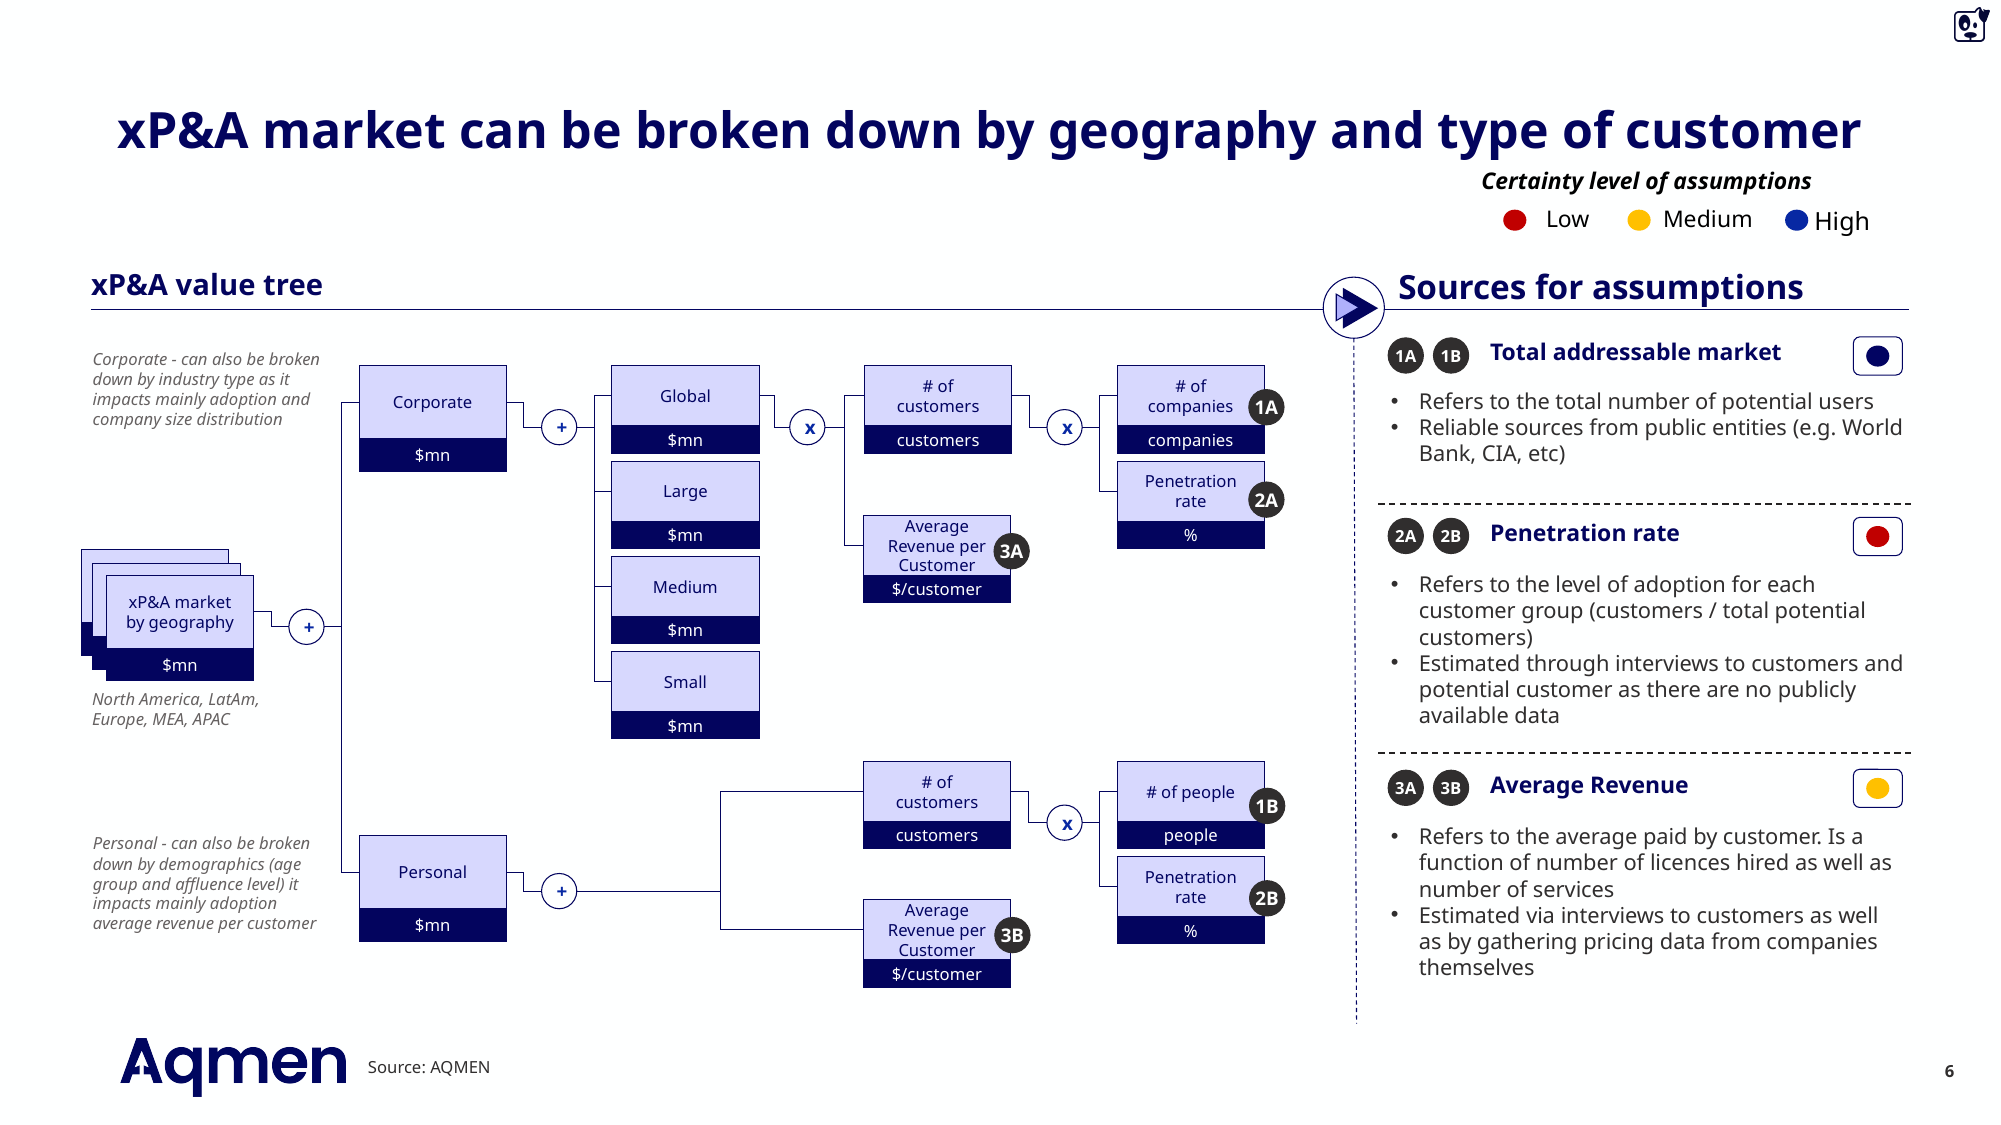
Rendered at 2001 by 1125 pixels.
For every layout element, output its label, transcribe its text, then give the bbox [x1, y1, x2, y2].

text_box High [1812, 204, 1937, 236]
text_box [1081, 426, 1118, 492]
text_box 1A [1386, 336, 1425, 375]
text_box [824, 395, 866, 428]
text_box $mn [613, 520, 761, 550]
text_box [253, 611, 290, 628]
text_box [576, 890, 864, 931]
text_box $mn [613, 615, 761, 645]
text_box Low [1544, 204, 1615, 234]
text_box # of customers [863, 364, 1013, 425]
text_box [576, 428, 613, 492]
text_box Average Revenue [1489, 770, 1841, 798]
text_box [505, 401, 542, 428]
text_box [91, 635, 105, 671]
text_box x [788, 407, 824, 447]
text_box Certainty level of assumptions [1479, 166, 1907, 196]
text_box 2A [1247, 480, 1286, 519]
text_box companies [1118, 425, 1266, 455]
text_box $mn [358, 907, 508, 943]
text_box $mn [105, 647, 255, 682]
text_box [91, 562, 242, 635]
text_box Source: AQMEN [367, 1056, 1865, 1084]
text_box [323, 401, 360, 626]
text_box x [1045, 407, 1081, 447]
text_box $mn [360, 437, 508, 473]
text_box [1321, 275, 1386, 308]
text_box Medium [613, 555, 761, 615]
text_box xP&A market by geography [105, 574, 255, 647]
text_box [1353, 337, 1358, 1025]
text_box [1786, 208, 1810, 233]
text_box Small [610, 650, 761, 710]
text_box % [1116, 520, 1266, 550]
text_box $mn [613, 425, 761, 455]
text_box Corporate [358, 364, 508, 437]
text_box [1852, 516, 1903, 557]
text_box Personal [358, 834, 508, 907]
picture [1953, 7, 1990, 43]
text_box Total addressable market [1489, 337, 1841, 366]
text_box 3A [1386, 768, 1425, 808]
text_box [1334, 291, 1363, 308]
text_box Large [613, 460, 761, 520]
text_box 2A [1386, 516, 1425, 556]
text_box Refers to the level of adoption for each customer group (customers / total potential customers) Estimated through interviews to customers and potential customer as there are no publicly available data [1389, 570, 1906, 729]
text_box 3A [992, 531, 1031, 571]
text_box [1081, 790, 1118, 822]
text_box Refers to the total number of potential users Reliable sources from public entities (e.g. World Bank, CIA, etc) [1389, 386, 1906, 467]
text_box [1625, 208, 1653, 233]
text_box # of companies [1116, 364, 1266, 425]
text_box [758, 395, 791, 428]
title xP&A market can be broken down by geography and type of customer [102, 42, 1898, 167]
text_box 2B [1247, 879, 1287, 918]
text_box customers [864, 820, 1012, 850]
text_box 1B [1431, 336, 1471, 375]
text_box [1334, 310, 1358, 324]
text_box xP&A value tree [91, 266, 1189, 302]
text_box 1A [1247, 388, 1286, 427]
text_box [576, 492, 613, 587]
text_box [1081, 395, 1118, 426]
text_box customers [864, 425, 1013, 455]
text_box Global [610, 364, 761, 425]
text_box [1501, 208, 1528, 233]
text_box # of customers [862, 760, 1012, 820]
text_box Penetration rate [1116, 460, 1266, 520]
text_box Penetration rate [1489, 518, 1841, 546]
text_box + [540, 871, 576, 911]
text_box Refers to the average paid by customer. Is a function of number of licences hired as well as number of services Estimated via interviews to customers as well as by gathering pricing data from companies themselves [1389, 821, 1906, 981]
list 6 [1908, 1050, 1991, 1093]
text_box [1321, 310, 1386, 340]
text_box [1852, 336, 1903, 376]
text_box $/customer [862, 959, 1012, 989]
text_box [1341, 310, 1379, 332]
text_box 1B [1247, 786, 1287, 826]
text_box Average Revenue per Customer [862, 514, 1012, 574]
text_box 3B [1431, 768, 1471, 808]
text_box % [1116, 916, 1266, 945]
text_box Personal - can also be broken down by demographics (age group and affluence level) it impacts mainly adoption average revenue per customer [91, 832, 336, 967]
picture [120, 1038, 346, 1097]
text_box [1081, 822, 1118, 888]
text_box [323, 626, 360, 873]
text_box [80, 621, 91, 657]
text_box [1011, 395, 1048, 428]
text_box North America, LatAm, Europe, MEA, APAC [90, 687, 292, 740]
text_box $/customer [862, 574, 1012, 604]
text_box Corporate - can also be broken down by industry type as it impacts mainly adoption and company size distribution [91, 348, 335, 483]
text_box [576, 587, 613, 683]
text_box 2B [1431, 516, 1471, 556]
text_box people [1118, 820, 1266, 850]
text_box + [540, 407, 576, 447]
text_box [1852, 768, 1903, 808]
text_box [80, 548, 230, 621]
text_box Average Revenue per Customer [862, 898, 1012, 959]
text_box [1341, 285, 1381, 308]
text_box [576, 790, 864, 890]
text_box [576, 395, 613, 428]
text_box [1010, 790, 1048, 824]
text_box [505, 871, 542, 892]
text_box x [1045, 803, 1081, 842]
text_box Penetration rate [1116, 855, 1266, 916]
text_box 3B [993, 915, 1032, 955]
text_box Sources for assumptions [1398, 266, 1912, 307]
text_box $mn [610, 710, 761, 740]
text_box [824, 426, 864, 546]
text_box Medium [1661, 204, 1786, 234]
text_box + [287, 607, 323, 647]
text_box # of people [1116, 760, 1266, 820]
